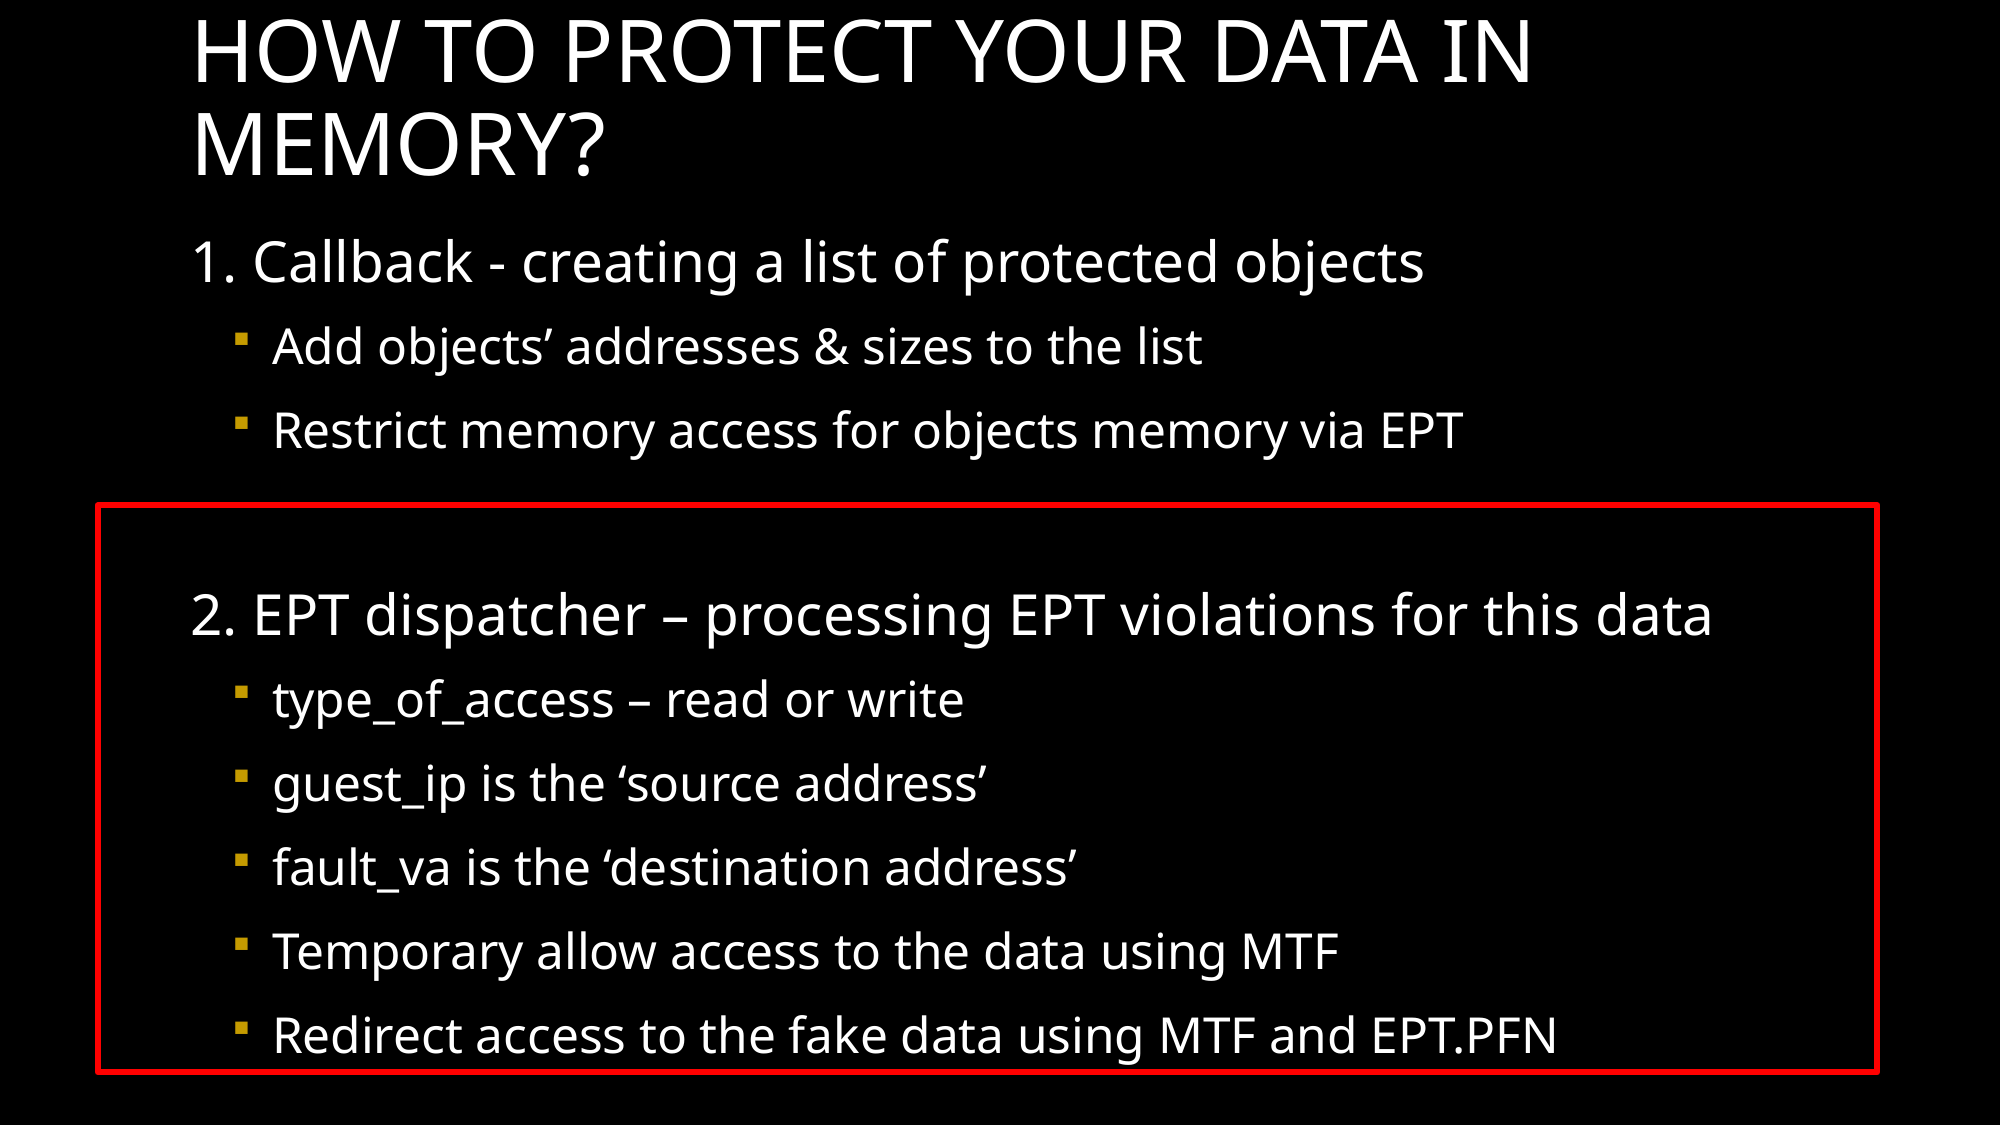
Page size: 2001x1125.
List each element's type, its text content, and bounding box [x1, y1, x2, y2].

text_box [97, 504, 1878, 1073]
list 1. Callback - creating a list of protected objects Add objects’ addresses & sizes to the list Restrict memory access for objects memory via EPT 2. EPT dispatcher – processing EPT violations for this data type_of_access – read or write guest_ip is the ‘source address’ fault_va is the ‘destination address’ Temporary allow access to the data using MTF Redirect access to the fake data using MTF and EPT.PFN [175, 202, 1861, 504]
list 1. Callback - creating a list of protected objects Add objects’ addresses & sizes to the list Restrict memory access for objects memory via EPT 2. EPT dispatcher – processing EPT violations for this data type_of_access – read or write guest_ip is the ‘source address’ fault_va is the ‘destination address’ Temporary allow access to the data using MTF Redirect access to the fake data using MTF and EPT.PFN [175, 1073, 1861, 1078]
title How to protect your data in memory? [175, 0, 1826, 203]
